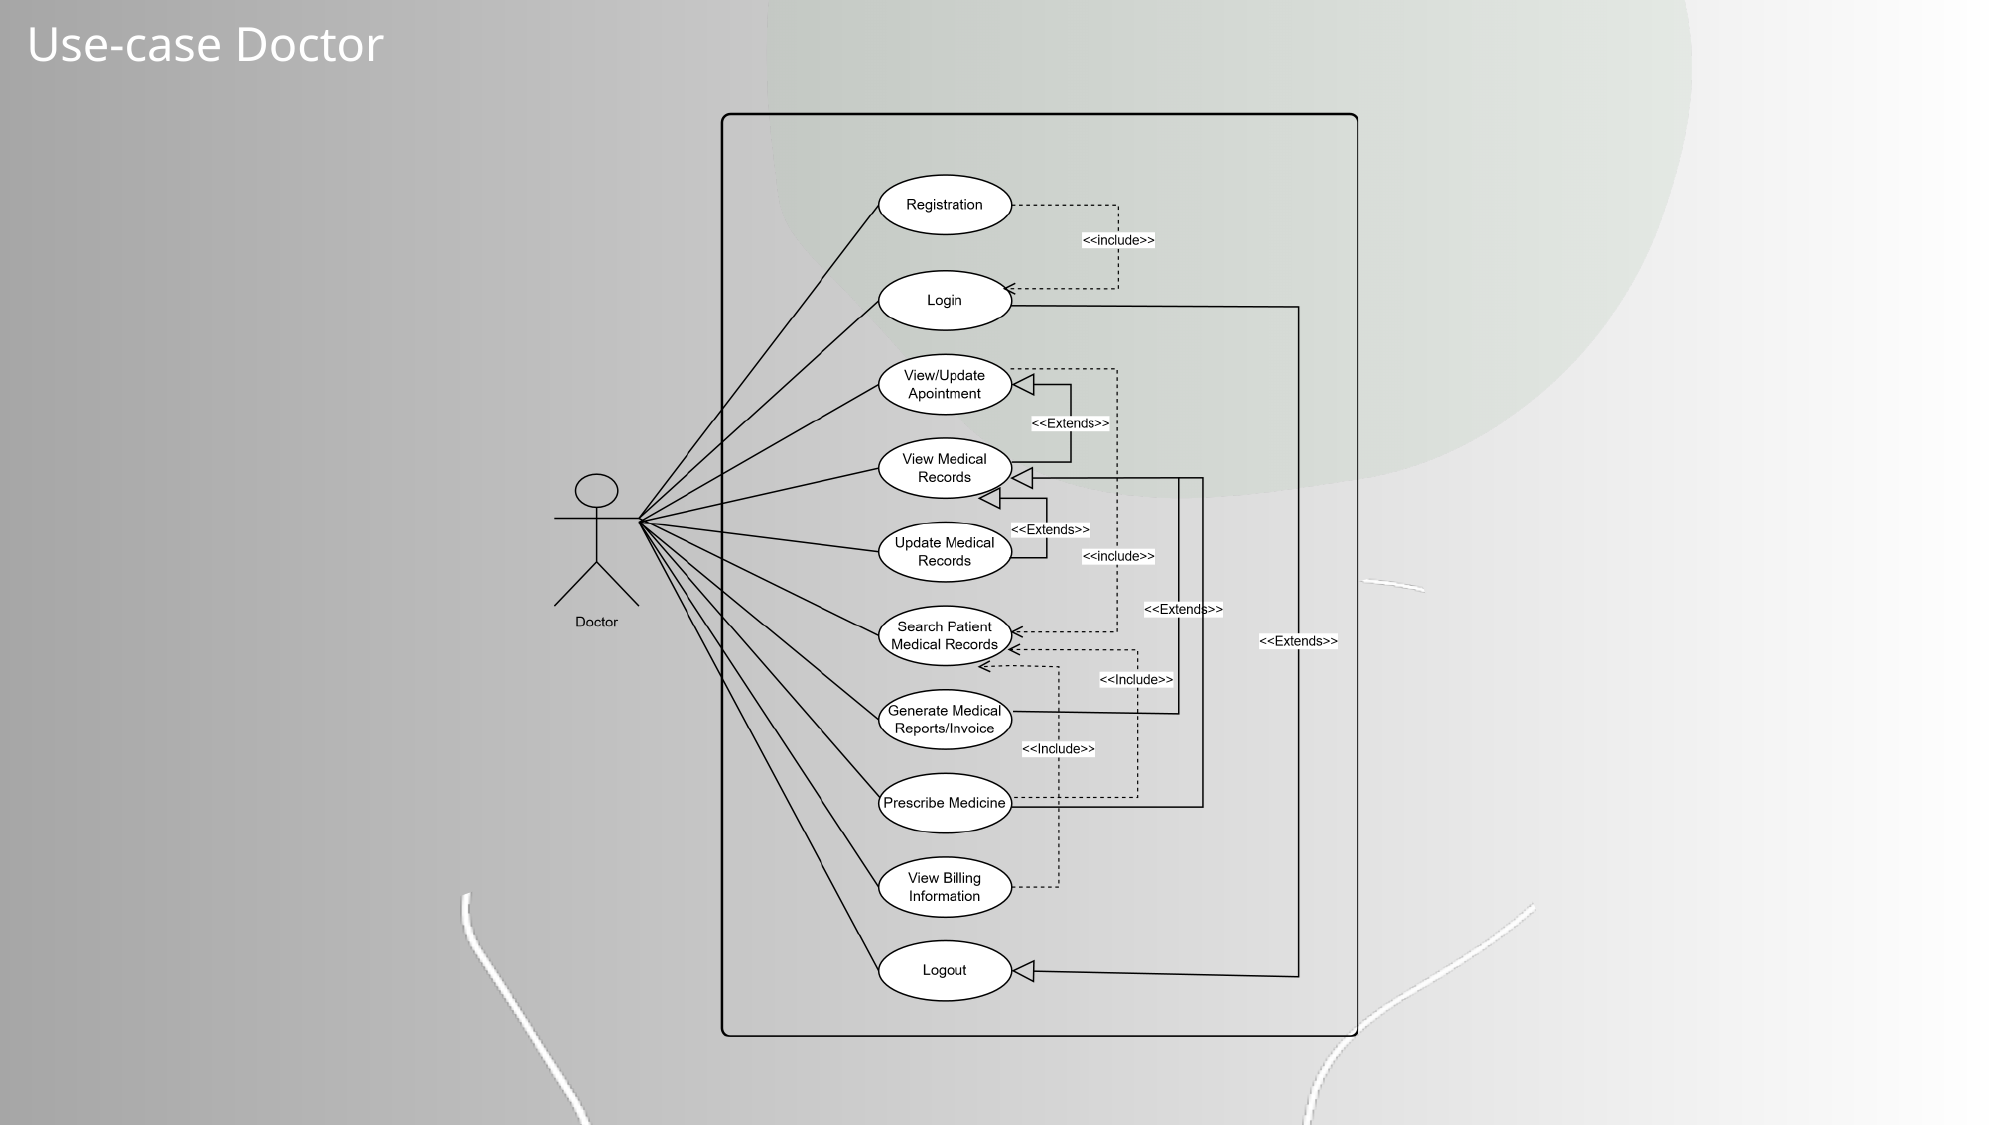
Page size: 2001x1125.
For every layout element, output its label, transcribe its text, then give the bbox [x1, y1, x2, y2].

text_box [553, 112, 1359, 1038]
text_box Use-case Doctor [26, 14, 447, 71]
text_box [446, 562, 1612, 1125]
text_box [740, 0, 1710, 535]
